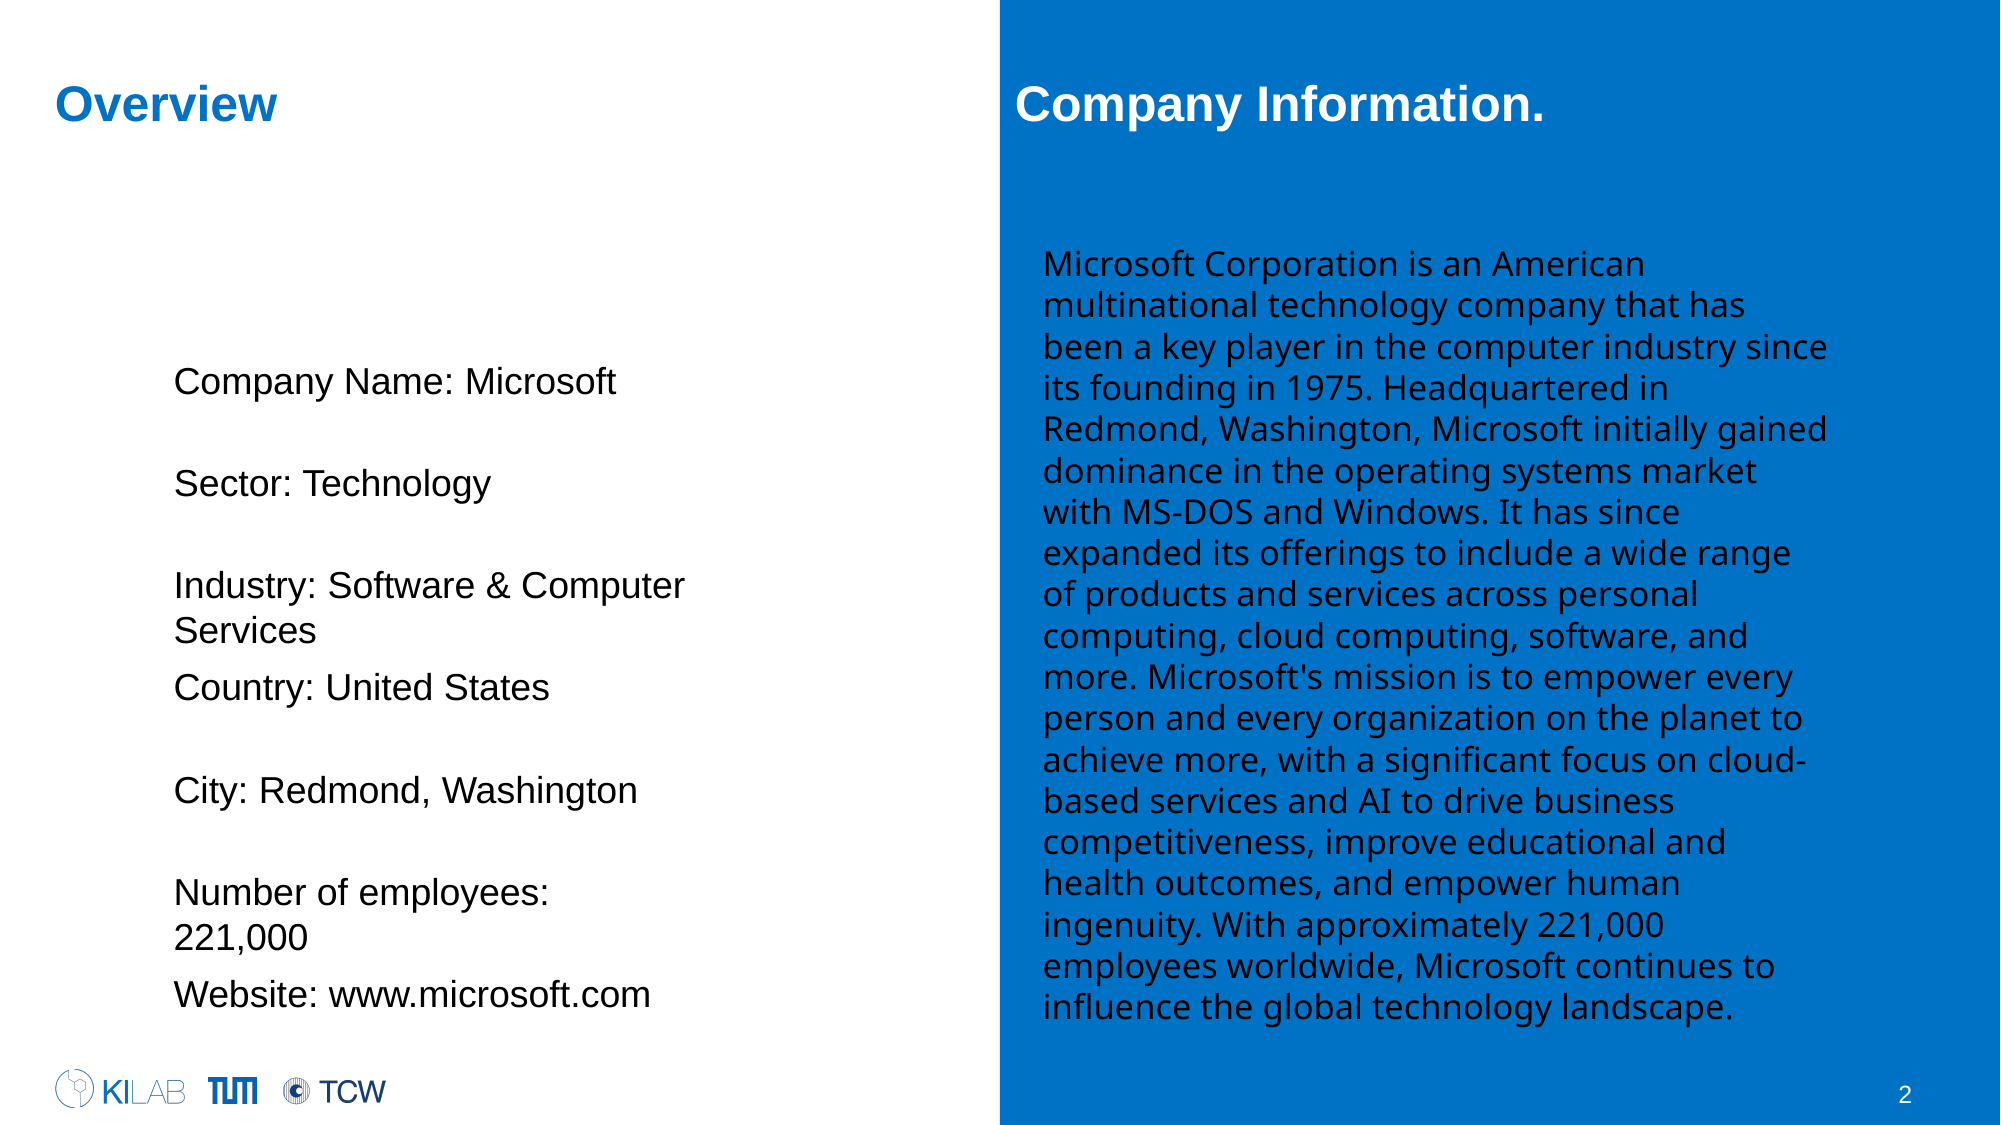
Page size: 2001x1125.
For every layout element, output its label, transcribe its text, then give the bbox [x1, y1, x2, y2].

text_box Website: www.microsoft.com [158, 962, 764, 1023]
picture [208, 1077, 257, 1104]
text_box Microsoft Corporation is an American multinational technology company that has been a key player in the computer industry since its founding in 1975. Headquartered in Redmond, Washington, Microsoft initially gained dominance in the operating systems market with MS-DOS and Windows. It has since expanded its offerings to include a wide range of products and services across personal computing, cloud computing, software, and more. Microsoft's mission is to empower every person and every organization on the planet to achieve more, with a significant focus on cloud-based services and AI to drive business competitiveness, improve educational and health outcomes, and empower human ingenuity. With approximately 221,000 employees worldwide, Microsoft continues to influence the global technology landscape. [1027, 224, 1844, 1045]
picture [280, 1069, 388, 1108]
text_box Number of employees: 221,000 [158, 860, 711, 962]
text_box Company Name: Microsoft [158, 349, 711, 410]
title Overview [54, 0, 1001, 151]
text_box City: Redmond, Washington [158, 758, 711, 818]
text_box Industry: Software & Computer Services [158, 553, 711, 656]
text_box Country: United States [158, 656, 711, 716]
picture [55, 1069, 185, 1108]
text_box Sector: Technology [159, 451, 711, 512]
list Company Information. [999, 0, 1945, 150]
